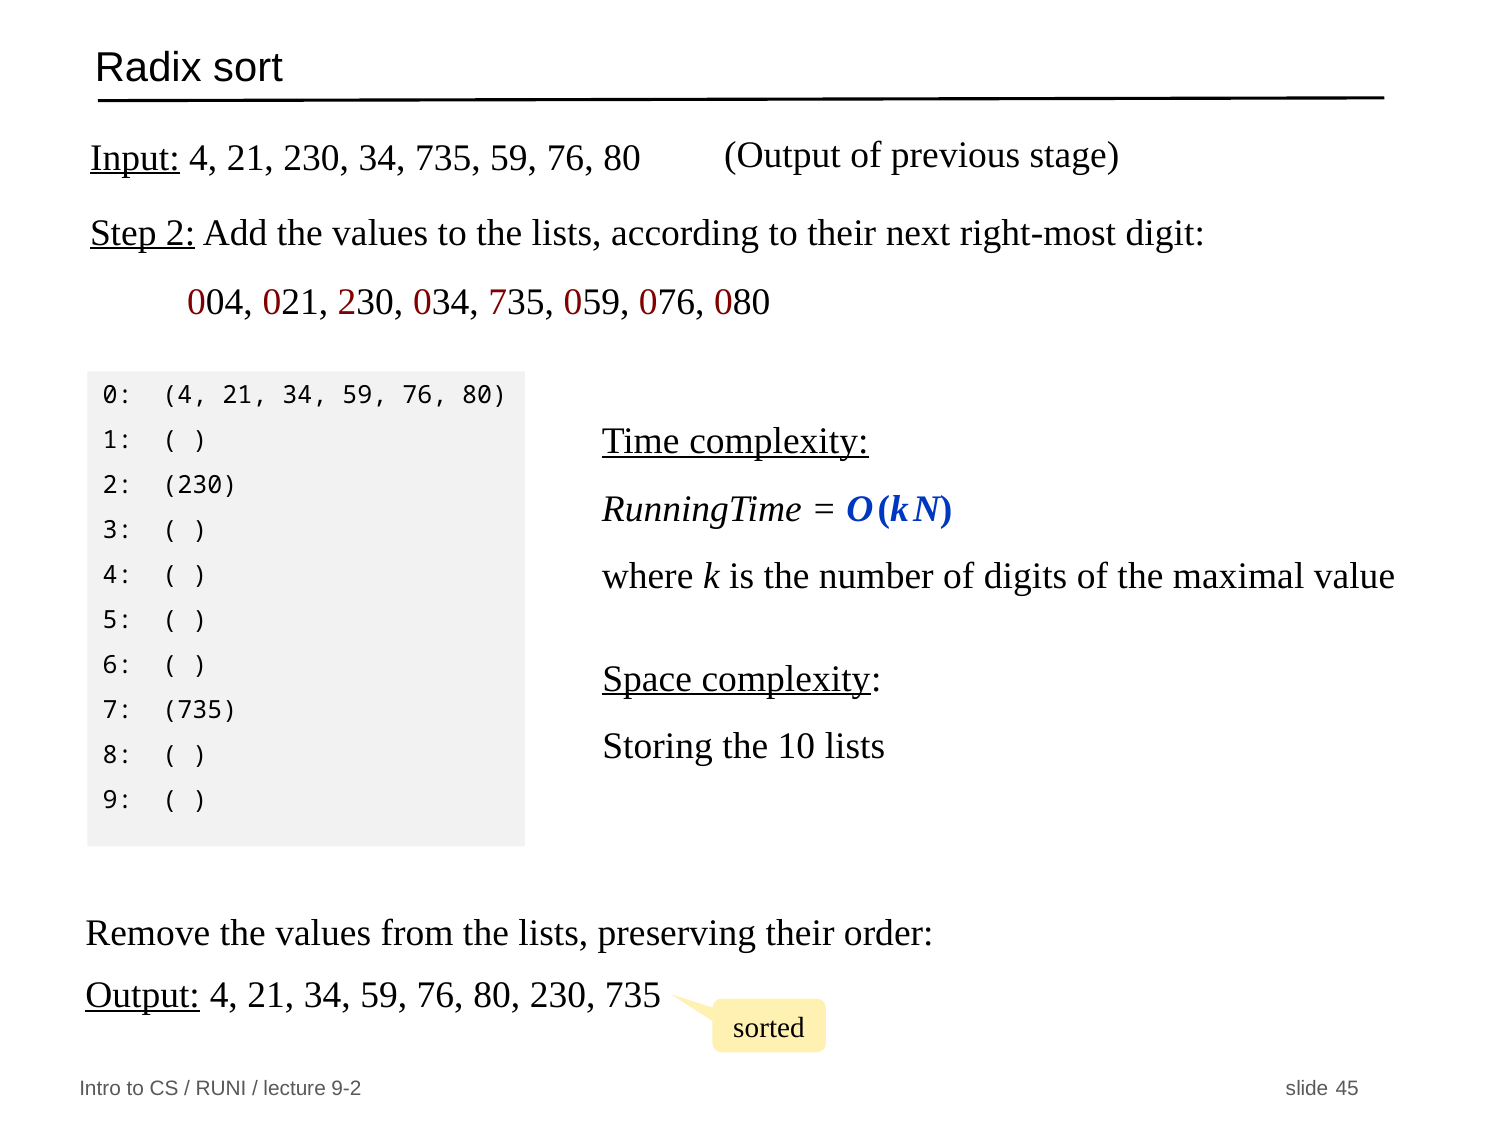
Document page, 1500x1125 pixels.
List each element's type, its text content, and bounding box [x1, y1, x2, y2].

title Radix sort [79, 33, 1371, 109]
text_box (Output of previous stage) [708, 122, 1347, 198]
text_box 0: (4, 21, 34, 59, 76, 80) 1: ( ) 2: (230) 3: ( ) 4: ( ) 5: ( ) 6: ( ) 7: (735) 8: ( ) 9: ( ) [87, 371, 525, 847]
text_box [586, 408, 1469, 884]
text_box Input: 4, 21, 230, 34, 735, 59, 76, 80 [75, 124, 713, 200]
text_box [70, 899, 1046, 1053]
text_box Step 2: Add the values to the lists, according to their next right-most digit: [74, 199, 1425, 275]
text_box 004, 021, 230, 034, 735, 059, 076, 080 [162, 269, 888, 345]
